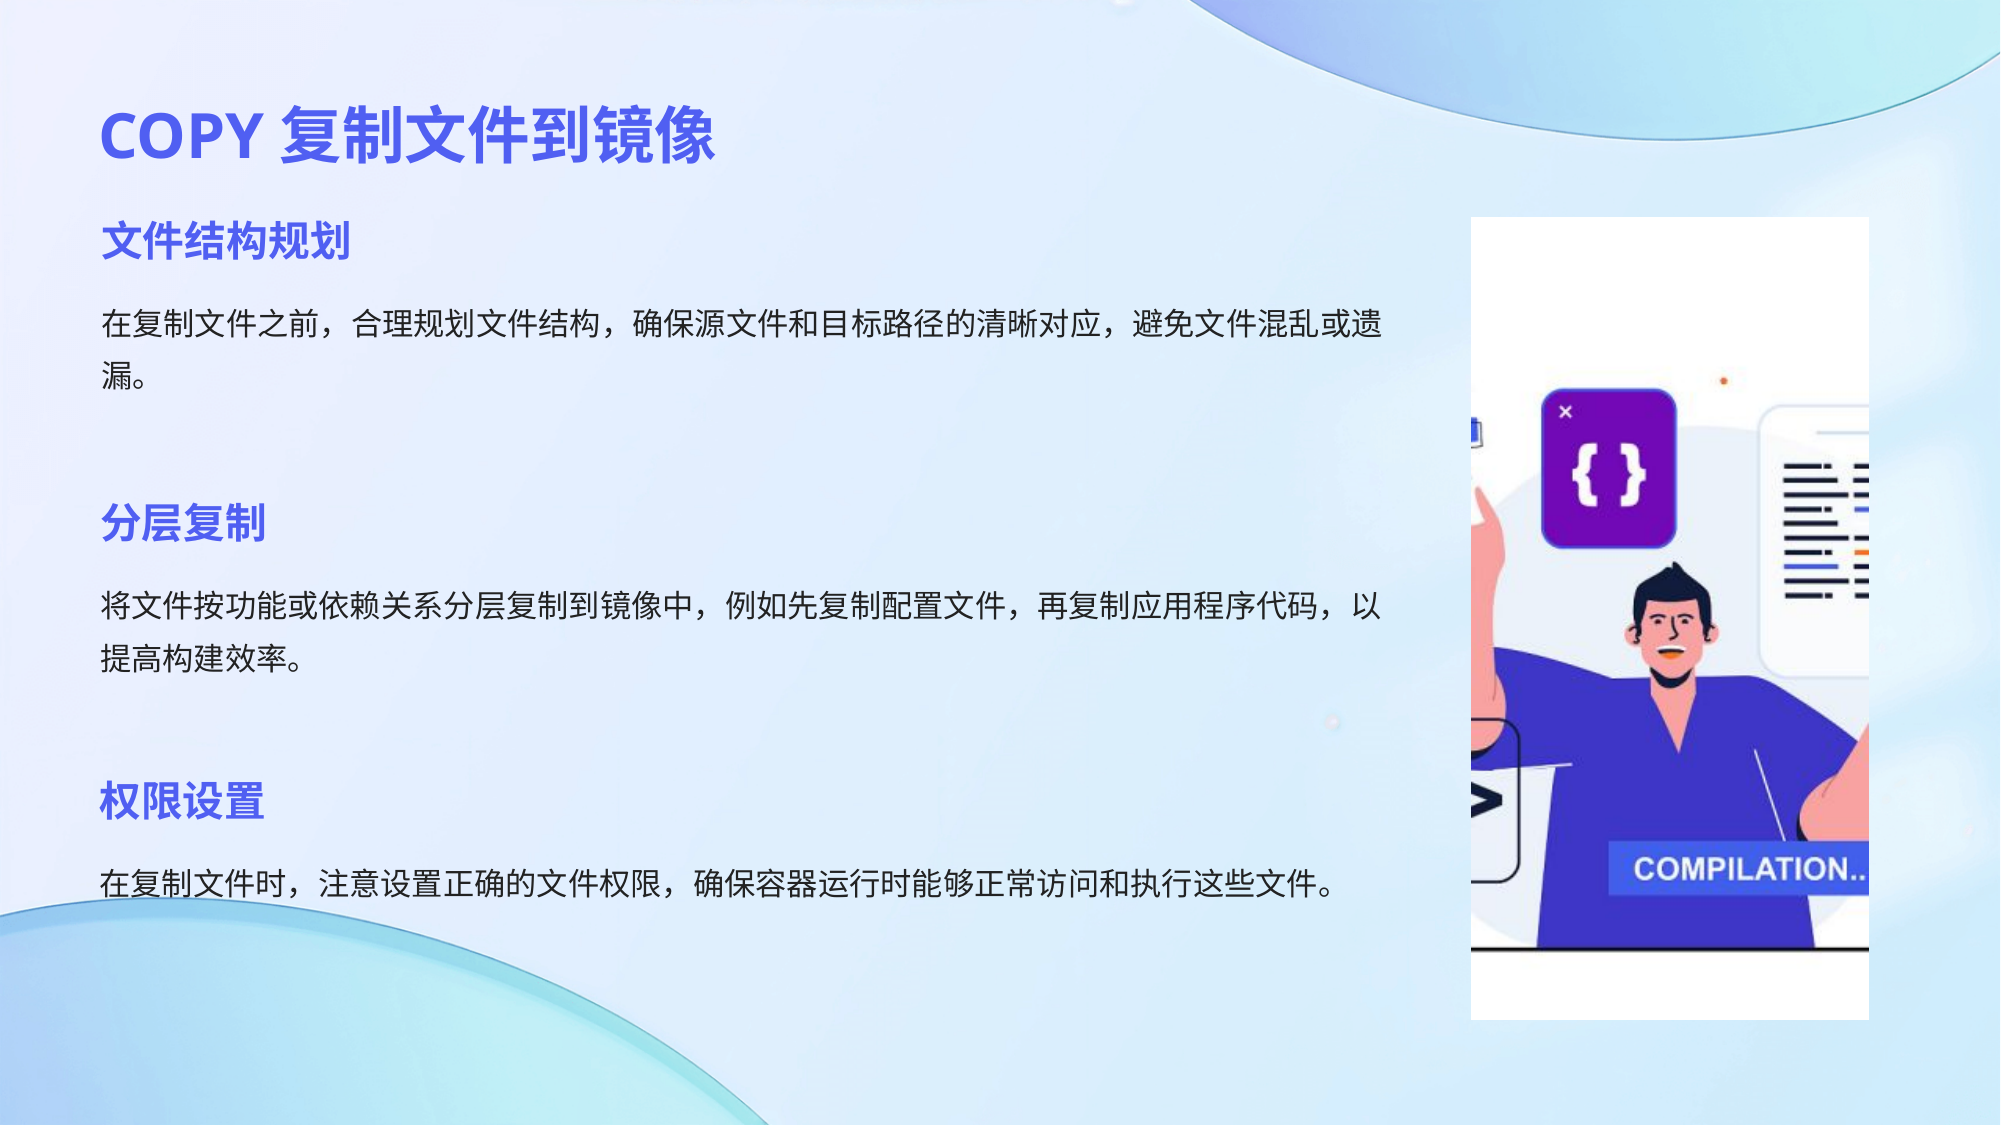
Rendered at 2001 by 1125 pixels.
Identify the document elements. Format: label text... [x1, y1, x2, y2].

text_box 权限设置 [80, 767, 1253, 842]
text_box 在复制文件之前，合理规划文件结构，确保源文件和目标路径的清晰对应，避免文件混乱或遗漏。 [82, 280, 1413, 469]
text_box 将文件按功能或依赖关系分层复制到镜像中，例如先复制配置文件，再复制应用程序代码，以提高构建效率。 [81, 562, 1412, 752]
text_box 分层复制 [81, 490, 1254, 565]
picture [0, 0, 2001, 1125]
text_box COPY复制文件到镜像 [78, 43, 1922, 194]
text_box 文件结构规划 [82, 208, 1255, 282]
text_box 在复制文件时，注意设置正确的文件权限，确保容器运行时能够正常访问和执行这些文件。 [80, 839, 1411, 1029]
